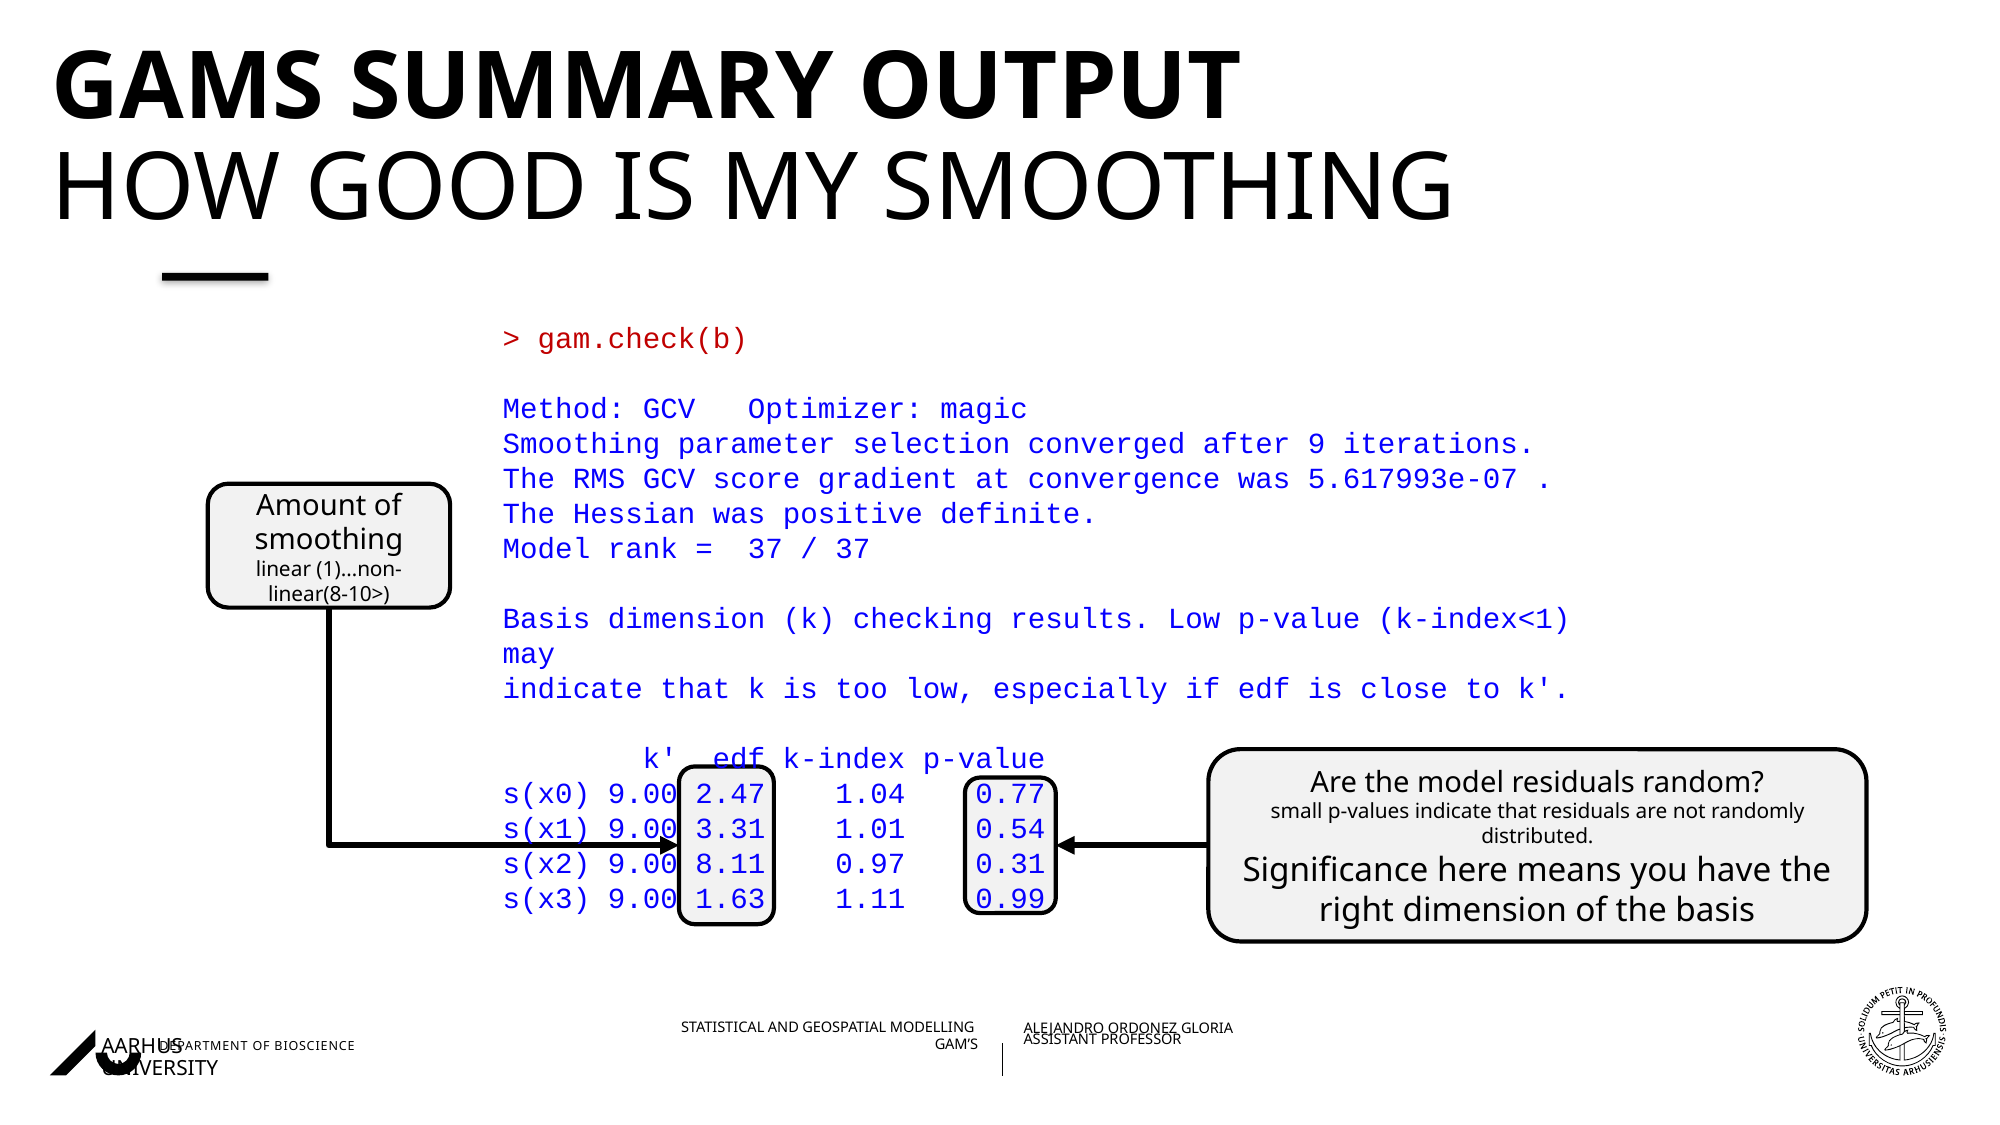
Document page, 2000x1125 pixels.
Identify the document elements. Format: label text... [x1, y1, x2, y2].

text_box > gam.check(b) Method: GCV Optimizer: magic Smoothing parameter selection converged after 9 iterations. The RMS GCV score gradient at convergence was 5.617993e-07 . The Hessian was positive definite. Model rank = 37 / 37 Basis dimension (k) checking results. Low p-value (k-index<1) may indicate that k is too low, especially if edf is close to k'. k' edf k-index p-value s(x0) 9.00 2.47 1.04 0.77 s(x1) 9.00 3.31 1.01 0.54 s(x2) 9.00 8.11 0.97 0.31 s(x3) 9.00 1.63 1.11 0.99 [487, 312, 1631, 922]
title GAMs Summary output How good is my smoothing [51, 24, 1948, 240]
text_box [207, 483, 775, 925]
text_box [964, 748, 1867, 942]
